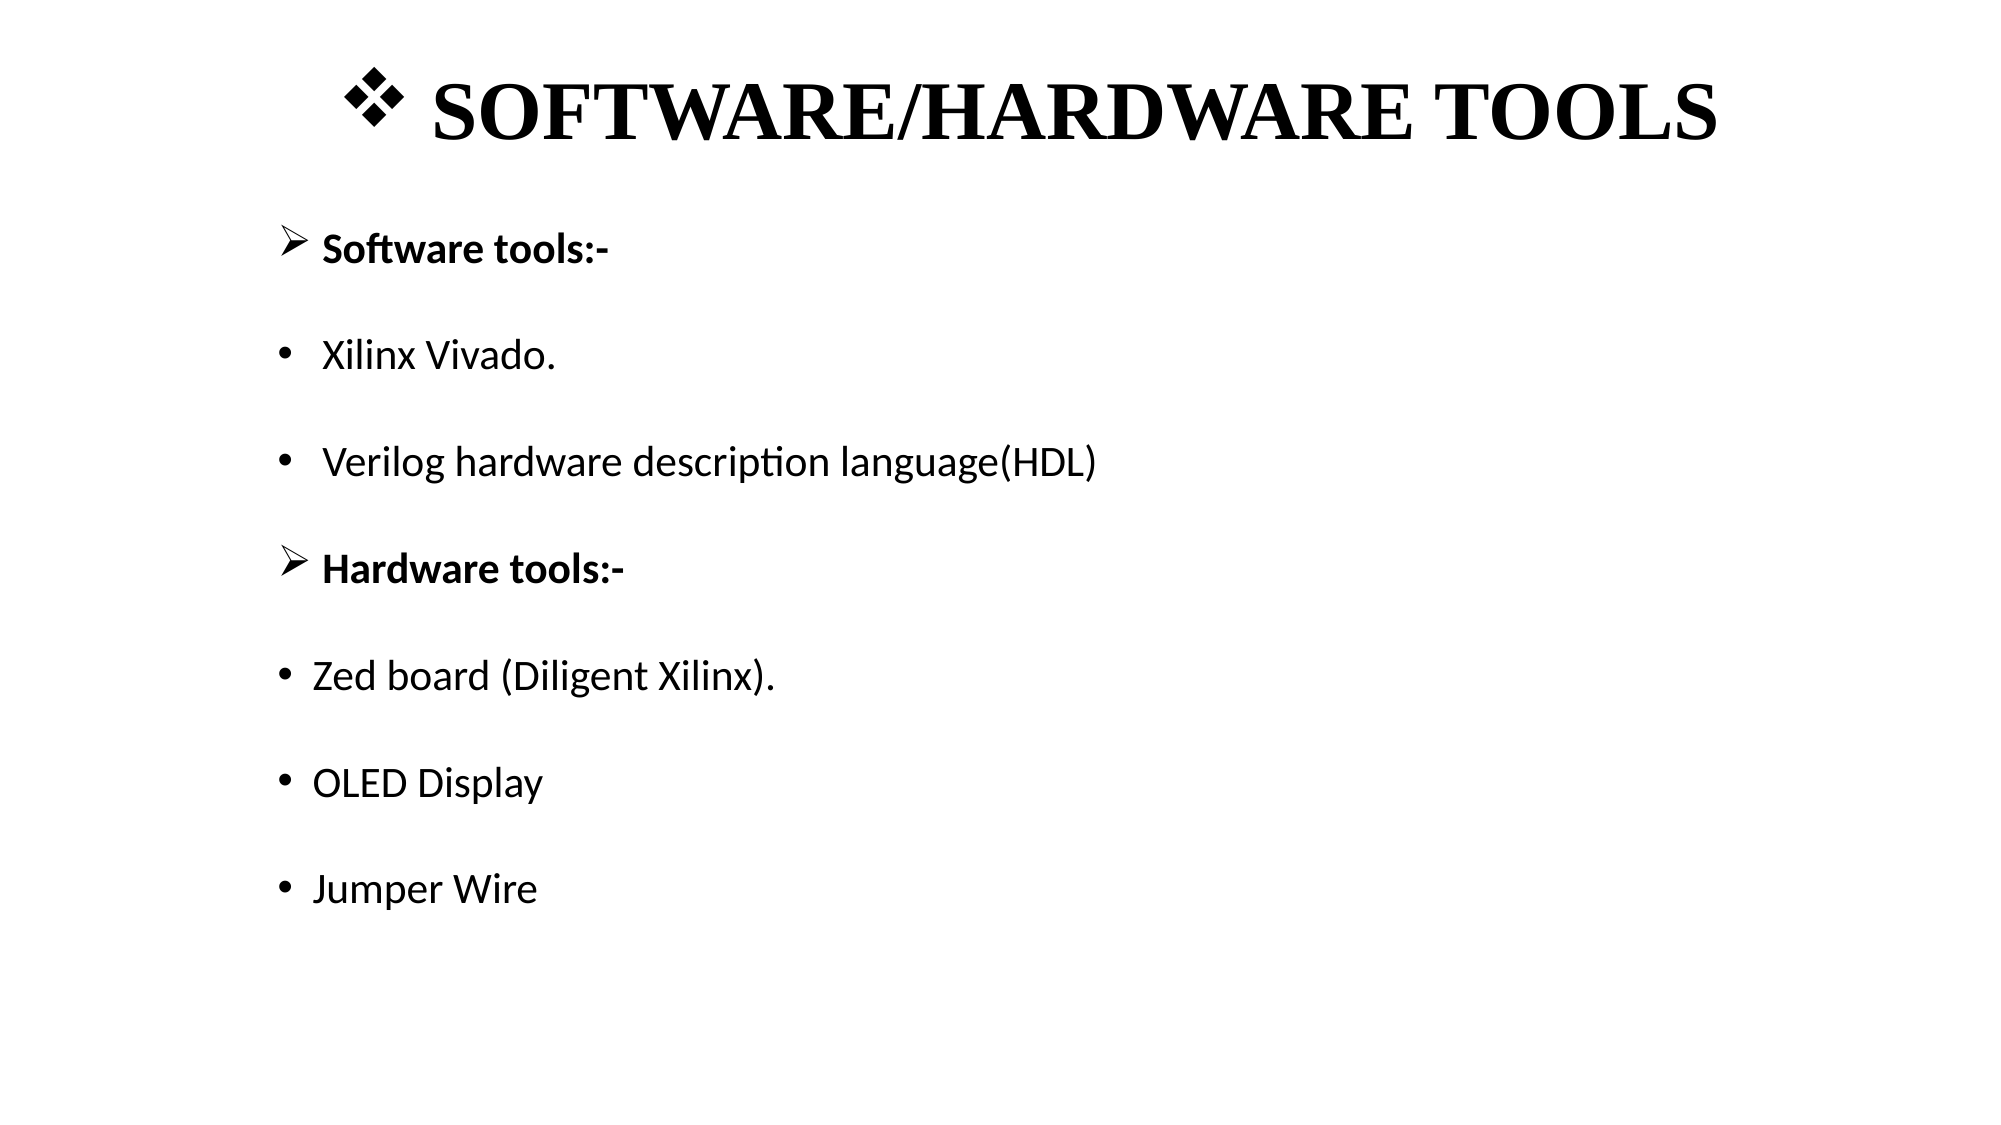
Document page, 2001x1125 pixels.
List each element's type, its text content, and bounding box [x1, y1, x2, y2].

title SOFTWARE/HARDWARE TOOLS [246, 28, 1813, 197]
list Software tools:- Xilinx Vivado. Verilog hardware description language(HDL) Hardware tools:- Zed board (Diligent Xilinx). OLED Display Jumper Wire [262, 175, 1873, 927]
